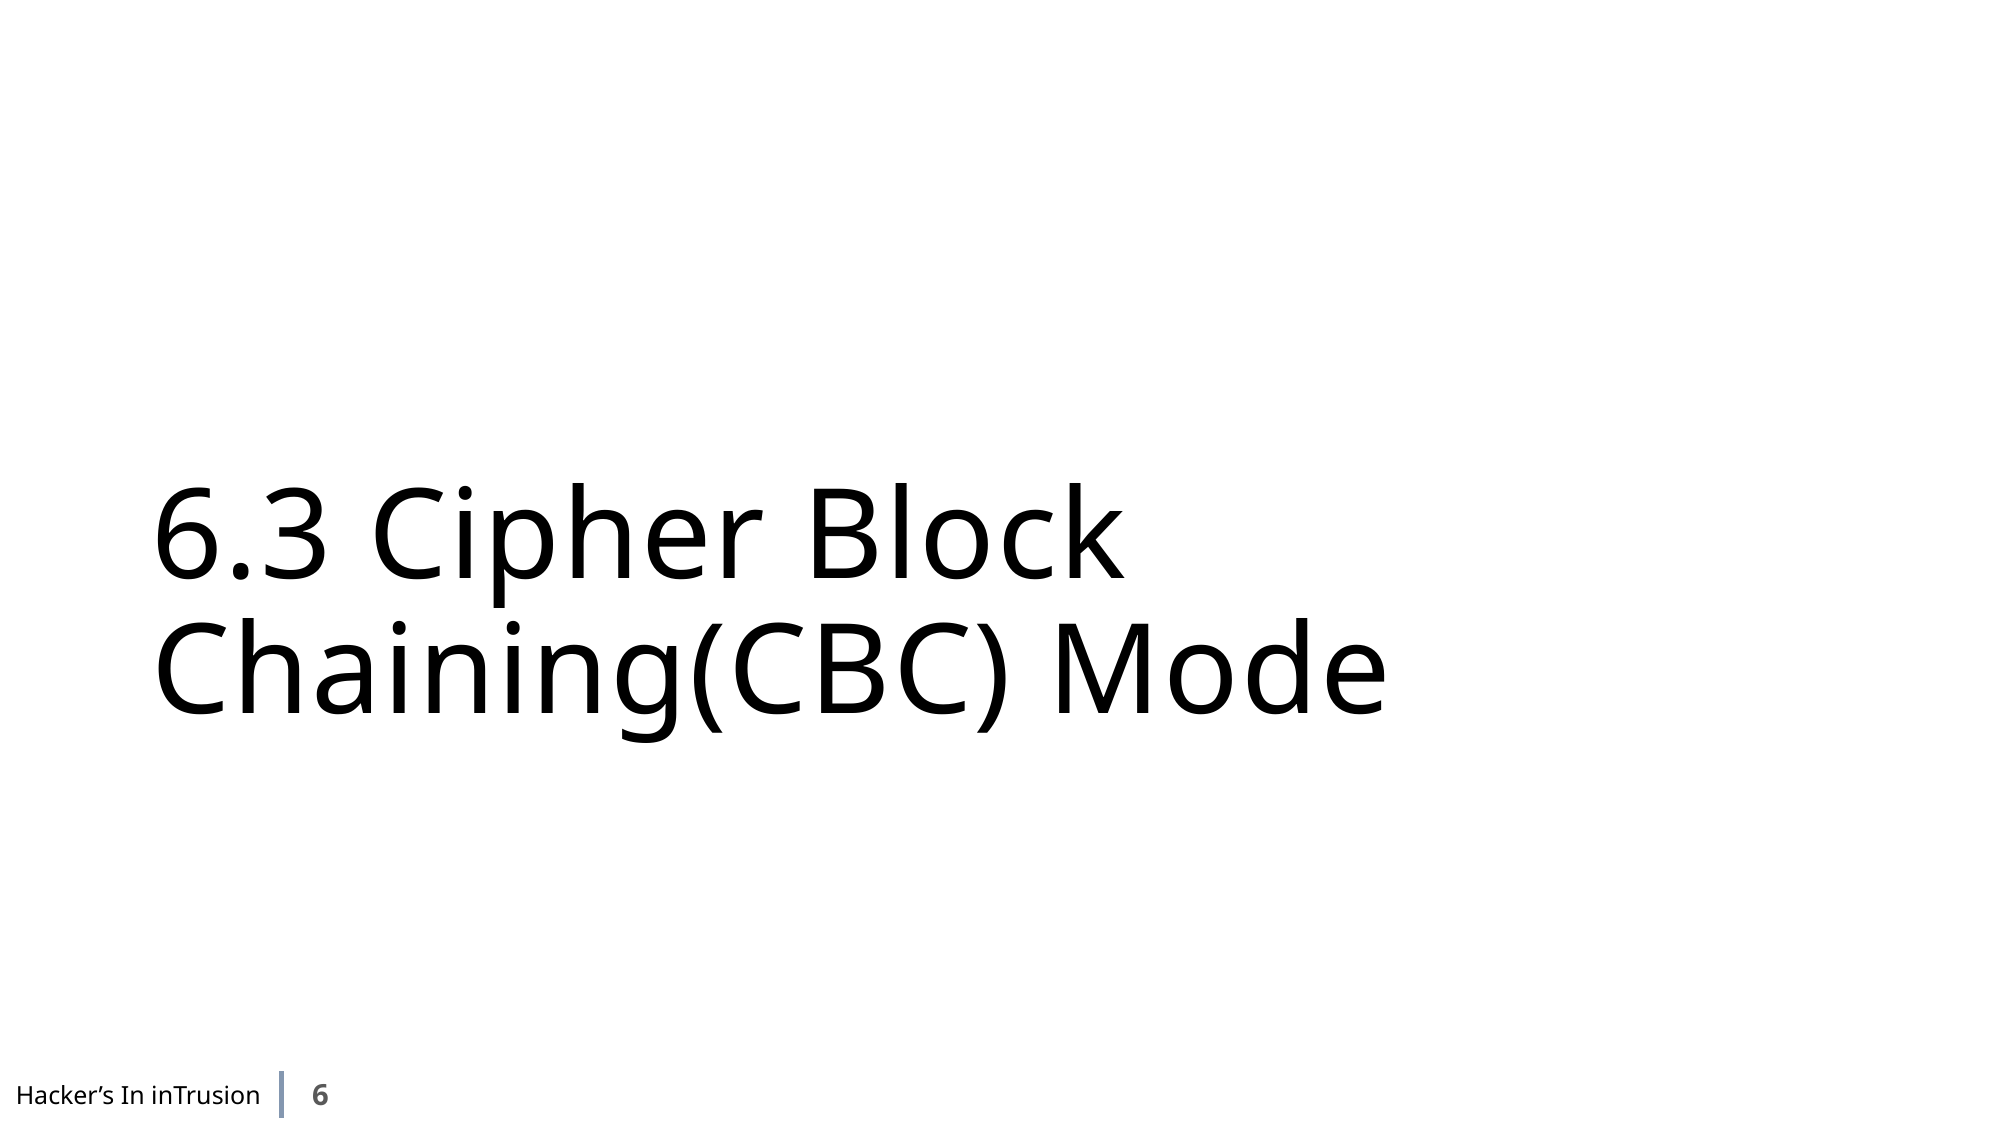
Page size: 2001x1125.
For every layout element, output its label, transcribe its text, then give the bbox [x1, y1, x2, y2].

title 6.3 Cipher Block Chaining(CBC) Mode [136, 280, 1862, 749]
